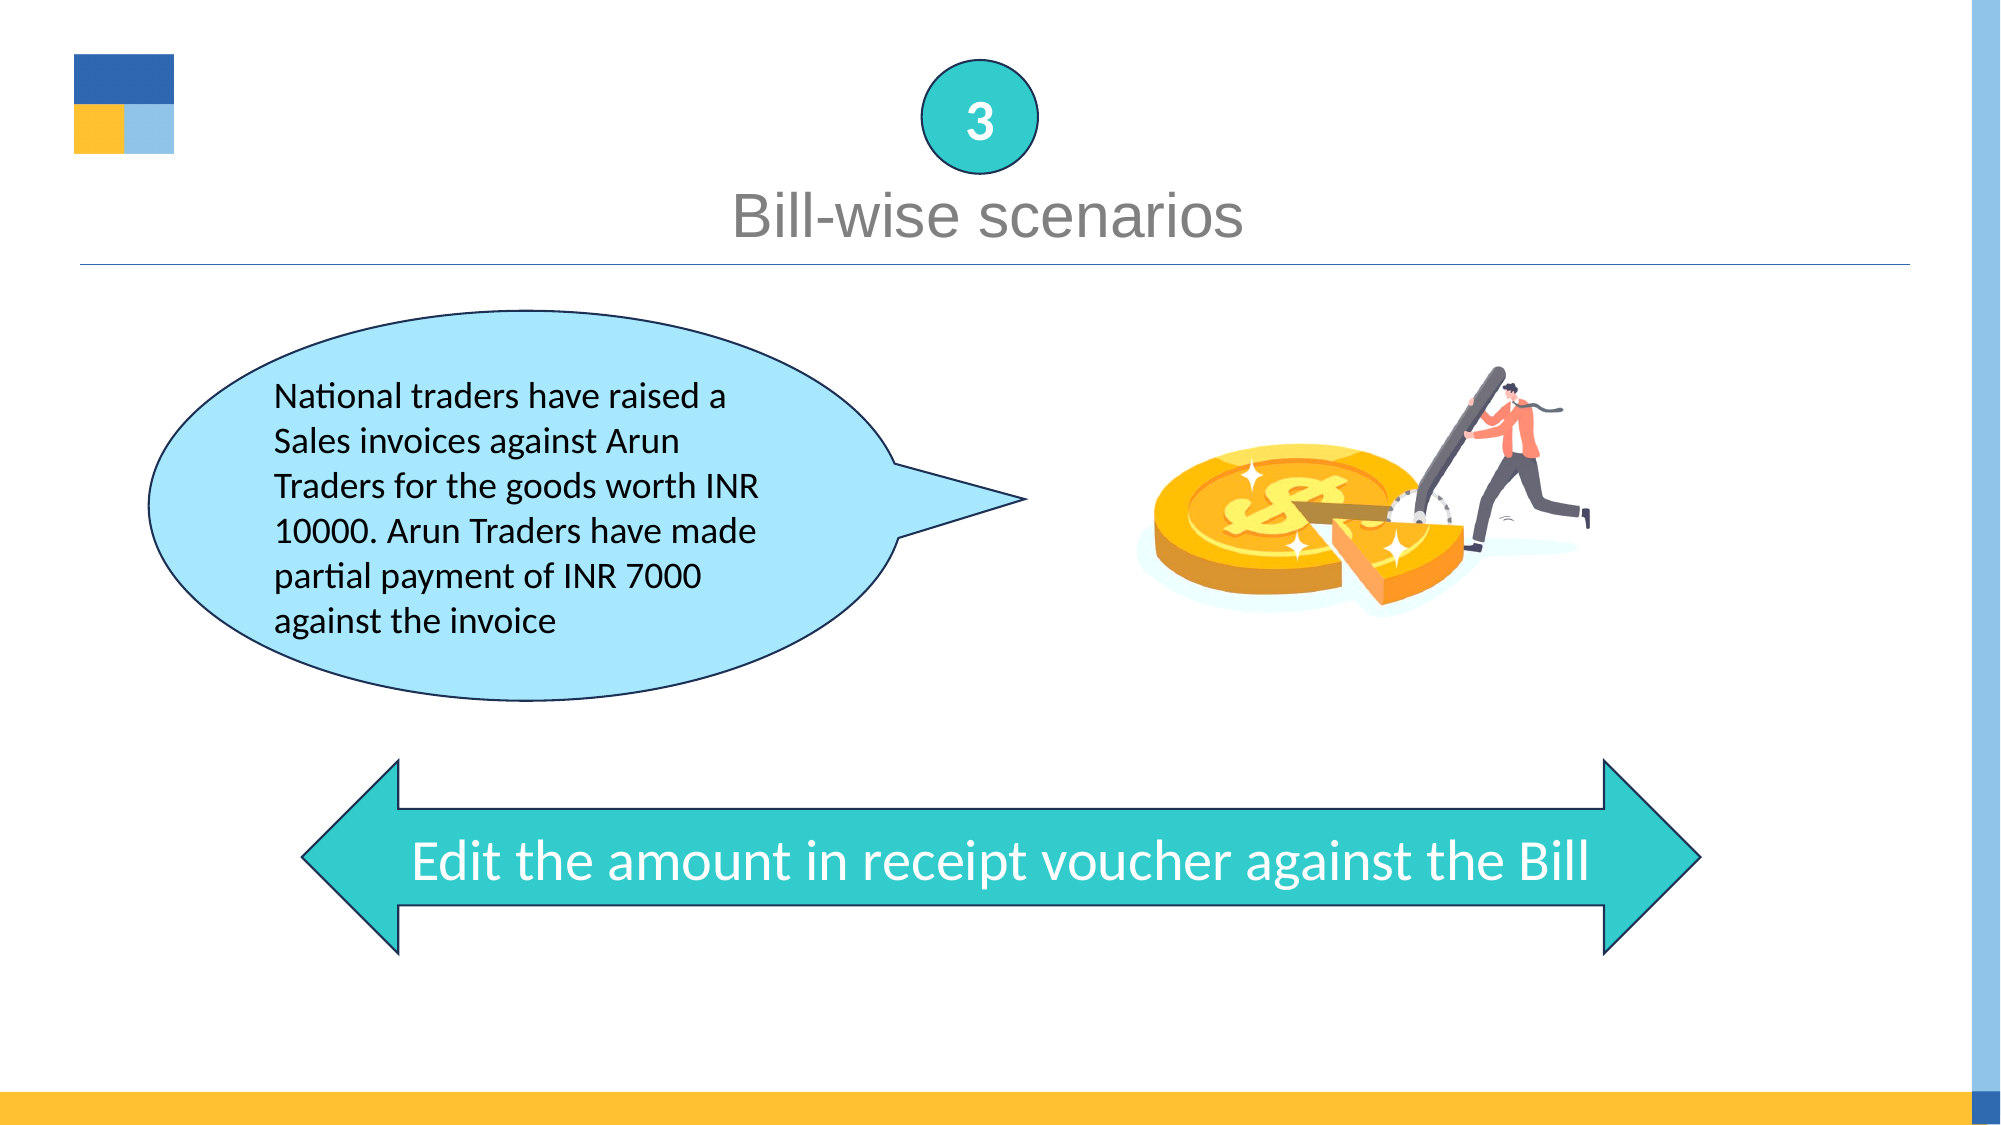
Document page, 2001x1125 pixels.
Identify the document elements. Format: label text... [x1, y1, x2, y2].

text_box National traders have raised a Sales invoices against Arun Traders for the goods worth INR 10000. Arun Traders have made partial payment of INR 7000 against the invoice [147, 309, 1029, 702]
picture [74, 54, 174, 154]
title Bill-wise scenarios [74, 176, 1904, 251]
text_box Edit the amount in receipt voucher against the Bill [300, 758, 1703, 957]
text_box 3 [920, 58, 1039, 175]
picture [1037, 310, 1685, 651]
